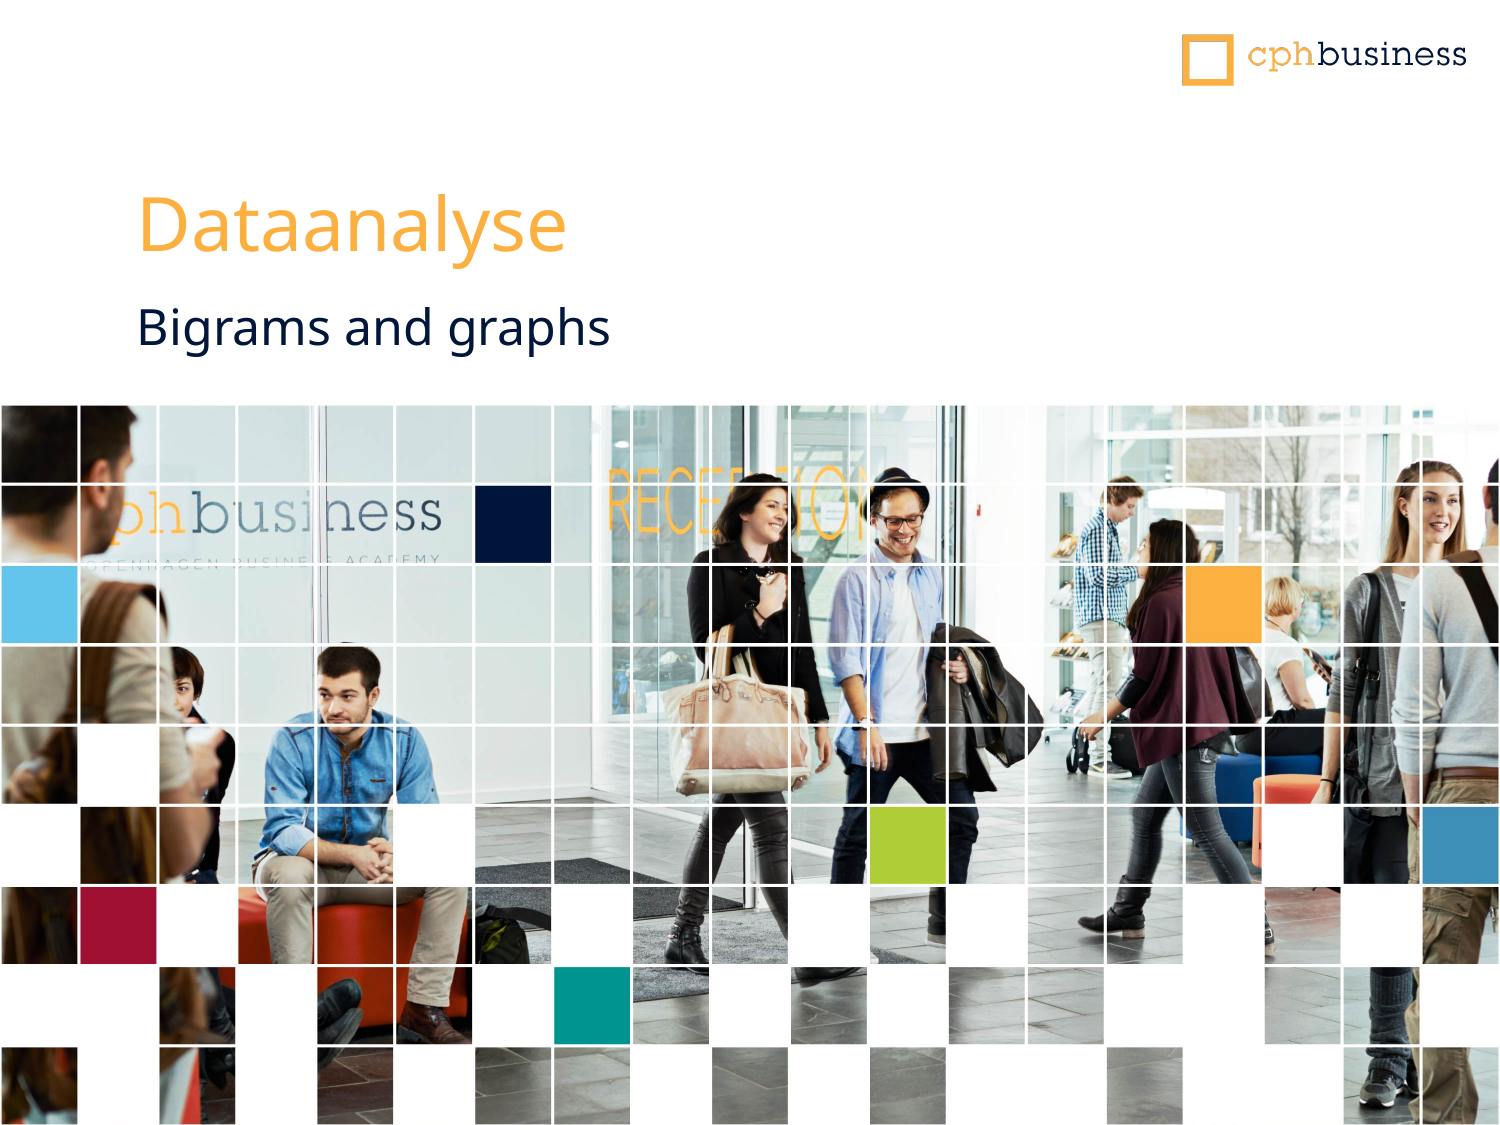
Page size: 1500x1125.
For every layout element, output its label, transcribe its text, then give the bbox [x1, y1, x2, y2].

title Dataanalyse [121, 149, 1397, 275]
picture [0, 184, 1500, 1125]
picture [1131, 0, 1500, 137]
subtitle Bigrams and graphs [121, 287, 1500, 366]
